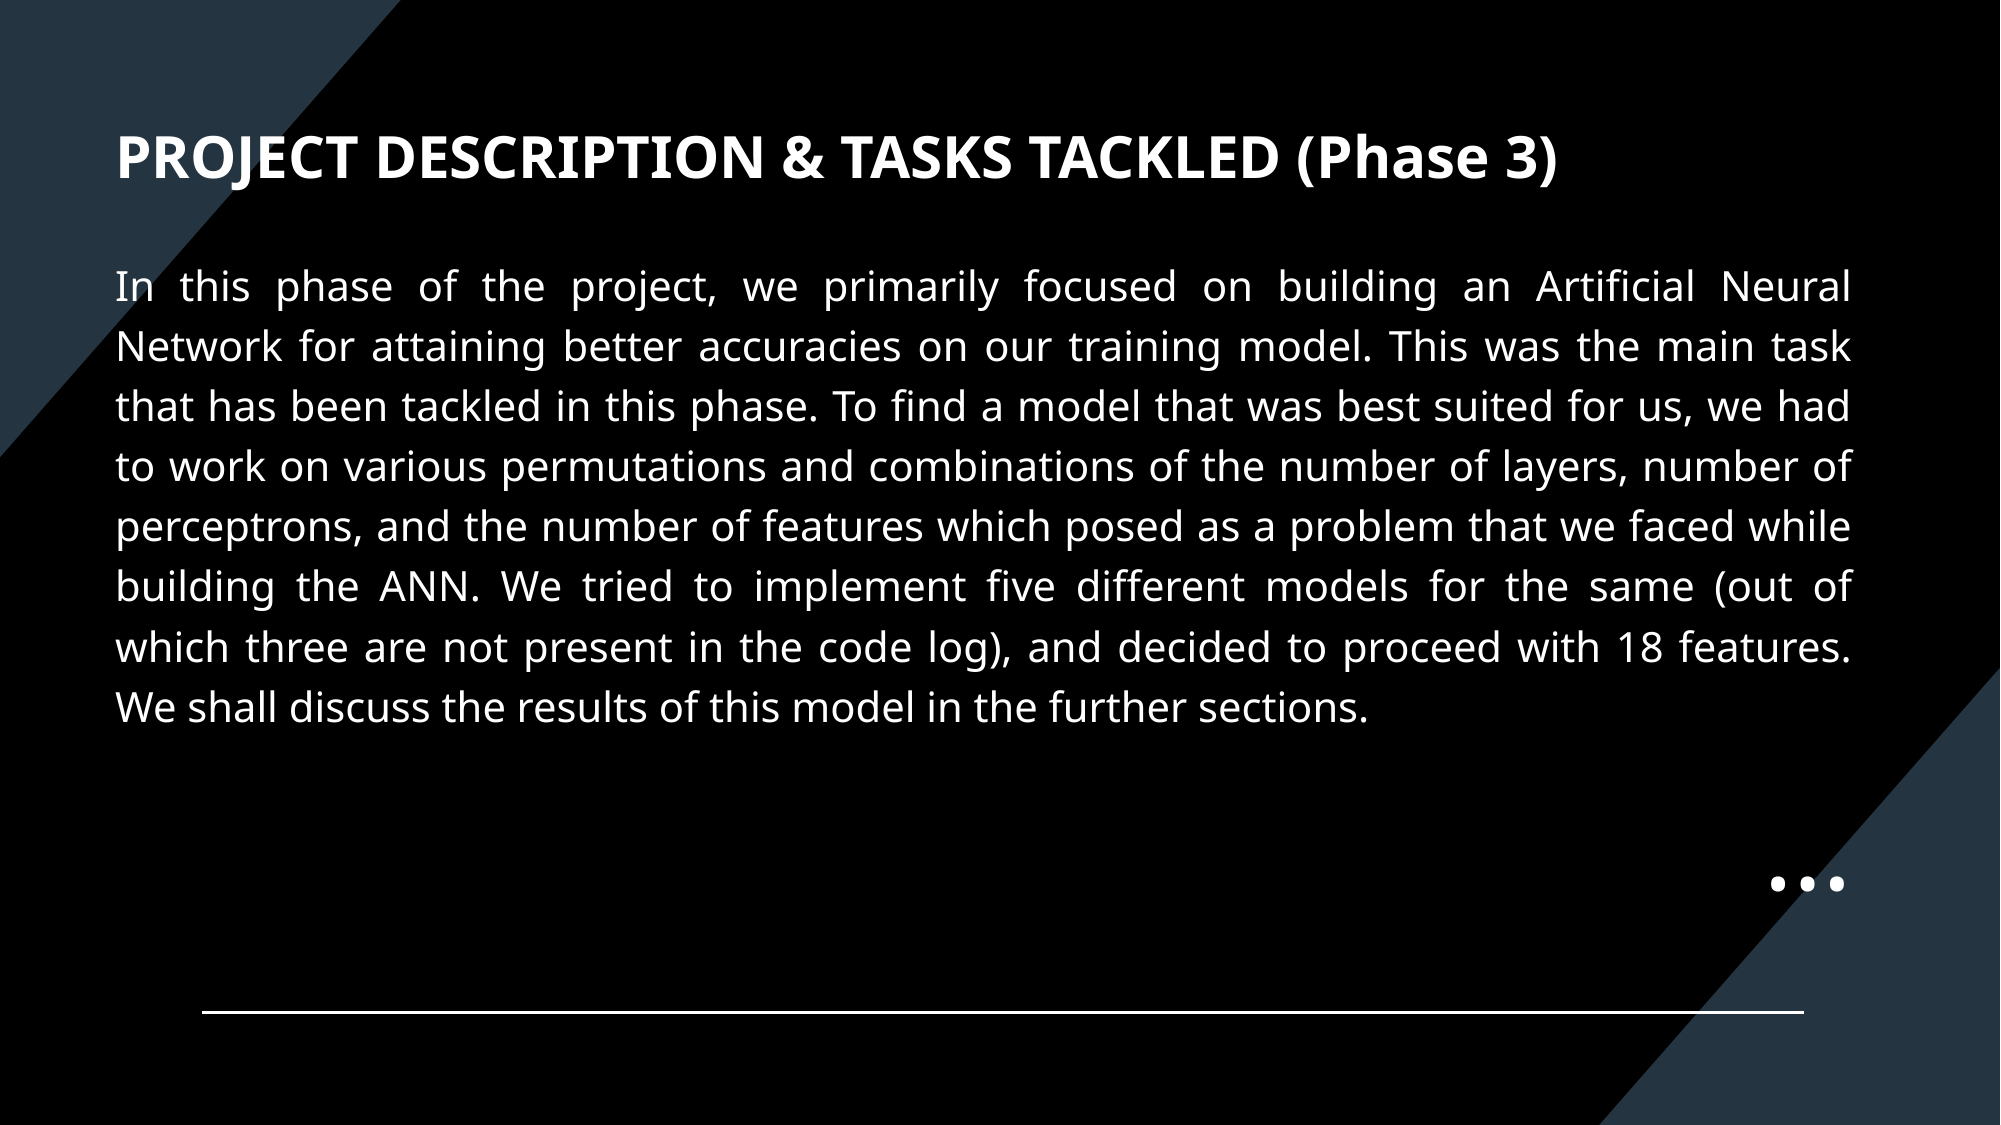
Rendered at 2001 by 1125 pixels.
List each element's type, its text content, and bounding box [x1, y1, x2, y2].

list In this phase of the project, we primarily focused on building an Artificial Neural Network for attaining better accuracies on our training model. This was the main task that has been tackled in this phase. To find a model that was best suited for us, we had to work on various permutations and combinations of the number of layers, number of perceptrons, and the number of features which posed as a problem that we faced while building the ANN. We tried to implement five different models for the same (out of which three are not present in the code log), and decided to proceed with 18 features. We shall discuss the results of this model in the further sections. … [100, 267, 1868, 990]
text_box PROJECT DESCRIPTION & TASKS TACKLED (Phase 3) [100, 43, 1900, 267]
